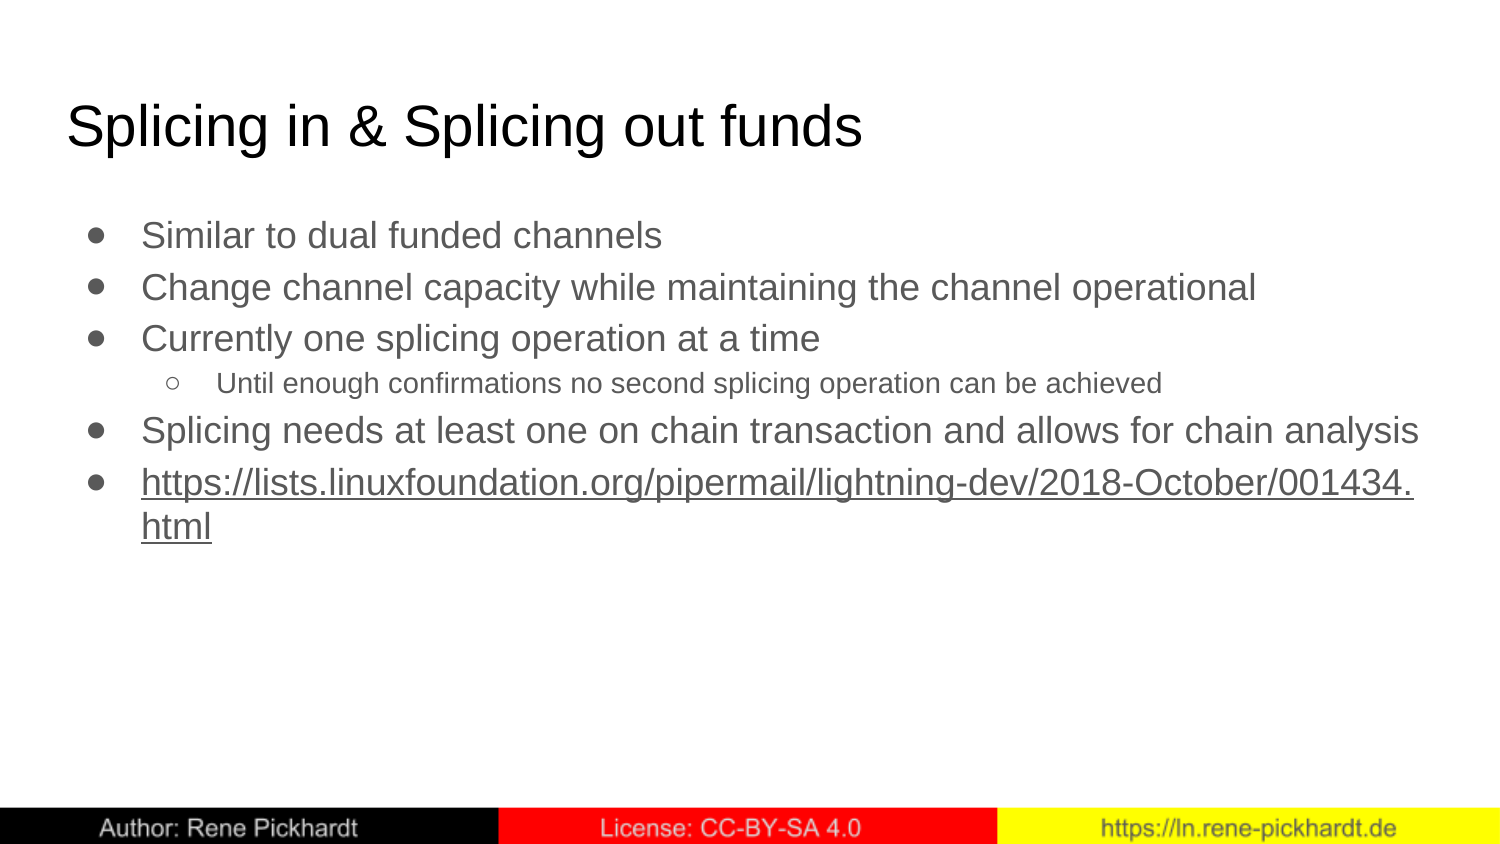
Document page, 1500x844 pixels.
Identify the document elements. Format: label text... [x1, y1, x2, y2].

list Similar to dual funded channels Change channel capacity while maintaining the channel operational Currently one splicing operation at a time Until enough confirmations no second splicing operation can be achieved Splicing needs at least one on chain transaction and allows for chain analysis https://lists.linuxfoundation.org/pipermail/lightning-dev/2018-October/001434.html [51, 189, 1449, 750]
picture [0, 0, 1500, 844]
title Splicing in & Splicing out funds [51, 72, 1449, 167]
